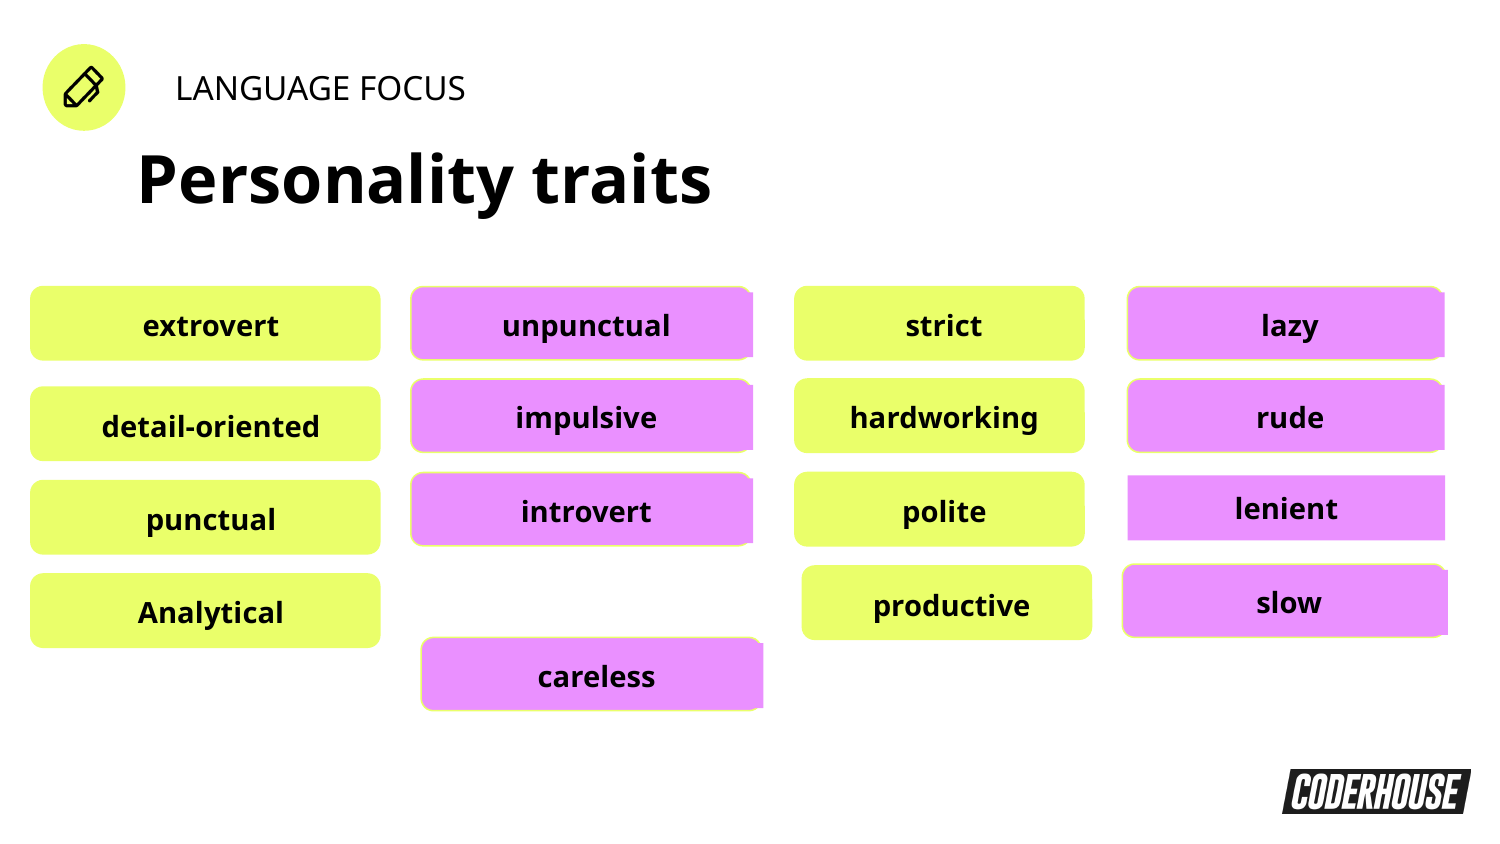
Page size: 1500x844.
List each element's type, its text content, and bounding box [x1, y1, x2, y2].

picture [1281, 769, 1471, 814]
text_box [42, 43, 126, 132]
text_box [410, 378, 754, 453]
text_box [420, 637, 764, 711]
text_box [794, 286, 1087, 361]
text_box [794, 378, 1087, 453]
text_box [802, 565, 1094, 640]
text_box lenient [1127, 475, 1446, 541]
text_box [30, 386, 383, 461]
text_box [30, 286, 383, 361]
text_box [30, 573, 383, 648]
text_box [1126, 286, 1445, 361]
text_box Personality traits [121, 130, 1204, 233]
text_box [1122, 563, 1449, 638]
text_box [410, 286, 754, 361]
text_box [30, 480, 383, 555]
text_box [1126, 378, 1445, 453]
text_box LANGUAGE FOCUS [160, 52, 639, 122]
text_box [410, 472, 754, 547]
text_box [794, 472, 1087, 547]
